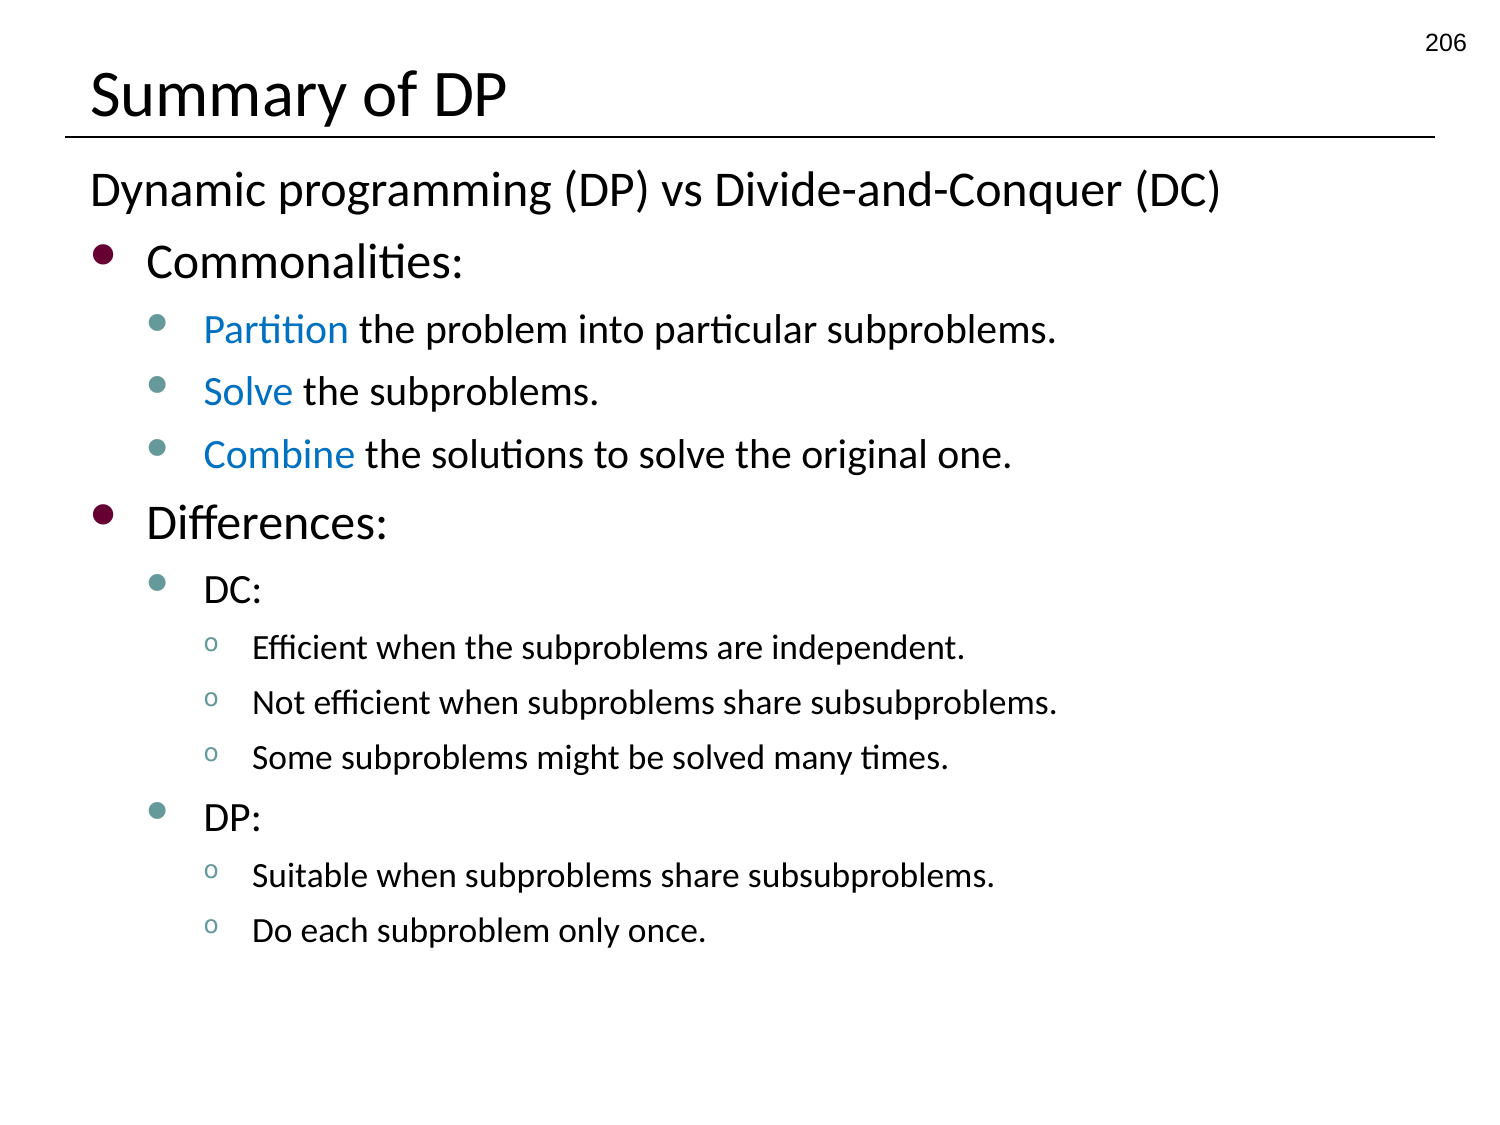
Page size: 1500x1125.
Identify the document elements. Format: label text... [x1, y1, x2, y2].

slide_number 206 [1131, 18, 1483, 62]
list Dynamic programming (DP) vs Divide-and-Conquer (DC) Commonalities: Partition the problem into particular subproblems. Solve the subproblems. Combine the solutions to solve the original one. Differences: DC: Efficient when the subproblems are independent. Not efficient when subproblems share subsubproblems. Some subproblems might be solved many times. DP: Suitable when subproblems share subsubproblems. Do each subproblem only once. [75, 148, 1425, 1094]
title Summary of DP [75, 20, 1425, 138]
